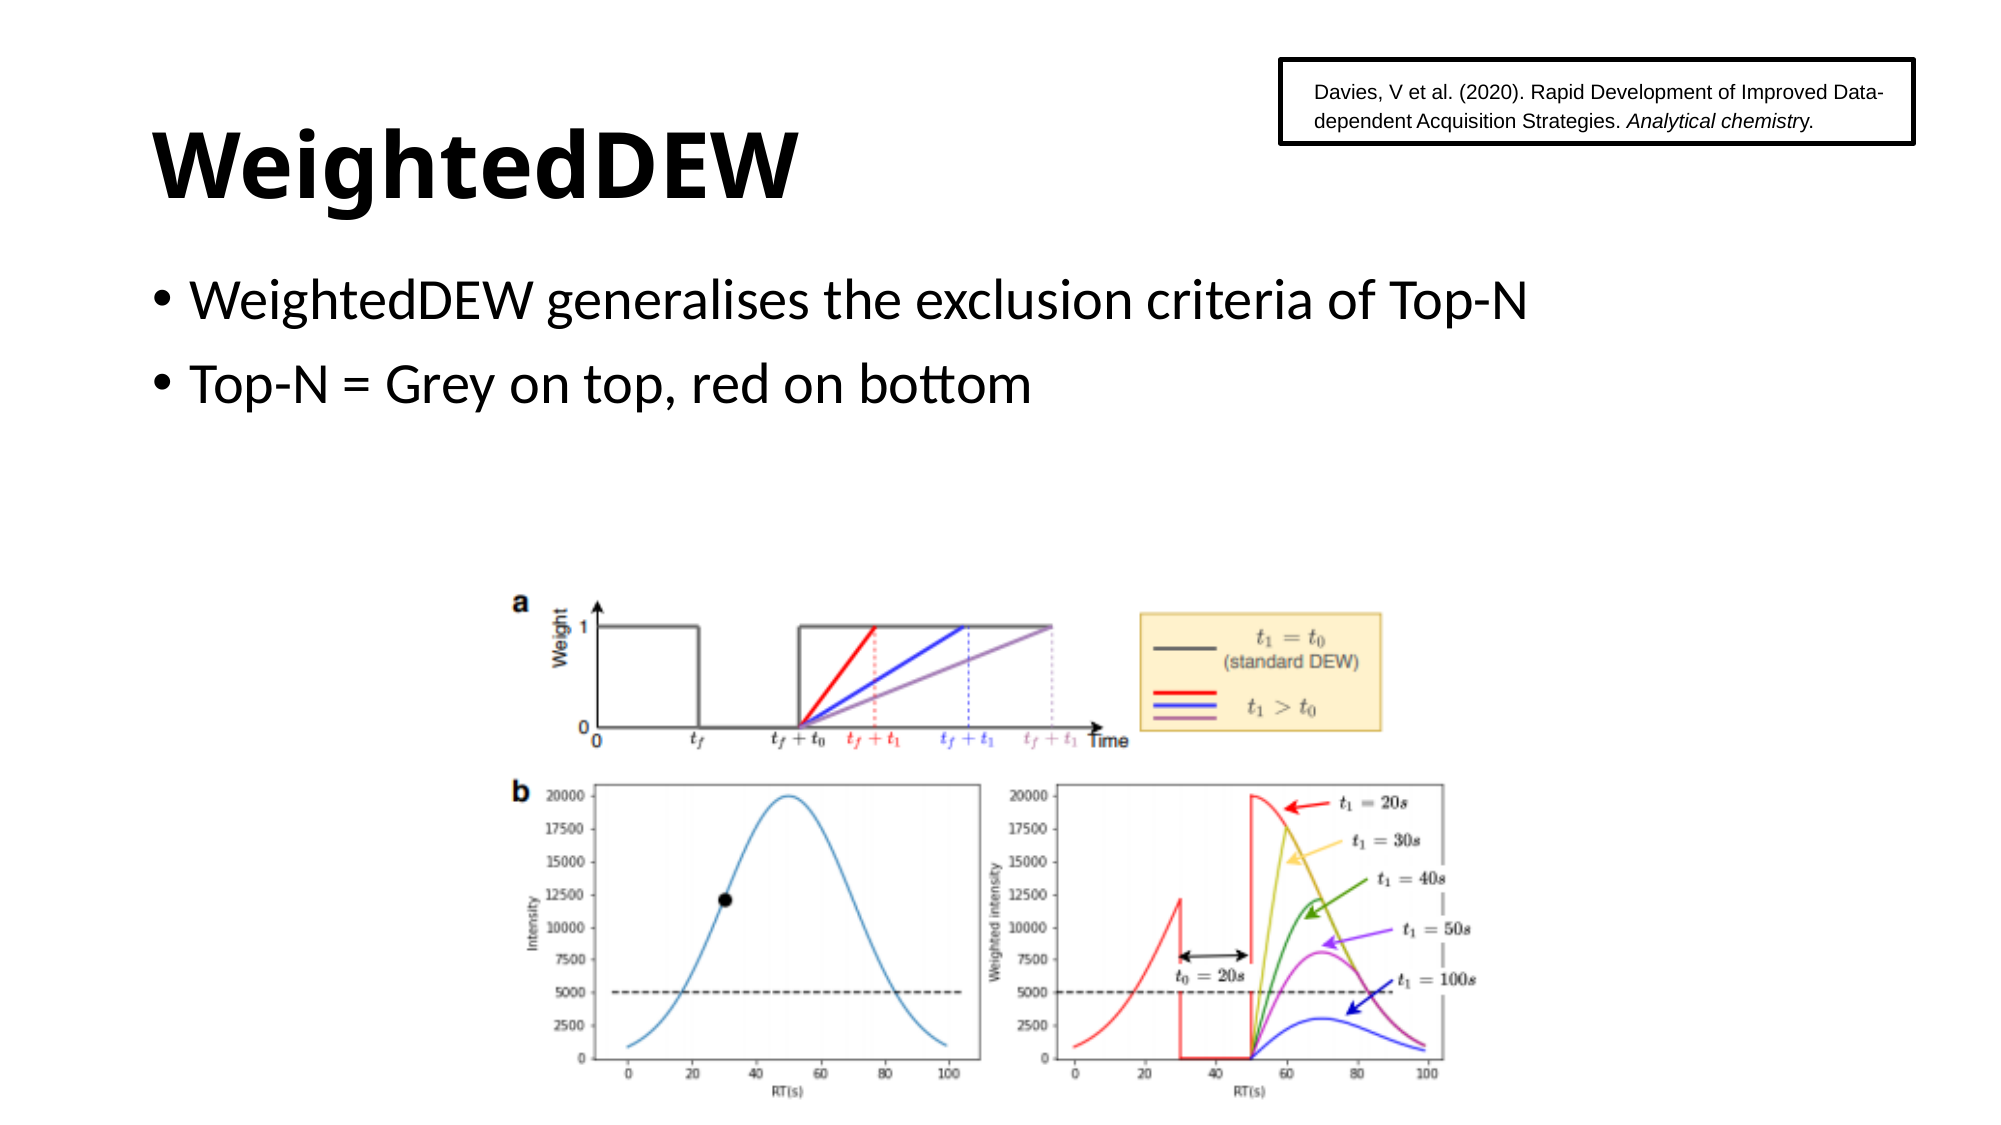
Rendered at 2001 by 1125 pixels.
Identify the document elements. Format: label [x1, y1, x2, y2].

title [137, 59, 1863, 261]
picture [456, 562, 1544, 1123]
list [137, 261, 1863, 976]
text_box [1280, 59, 1914, 144]
